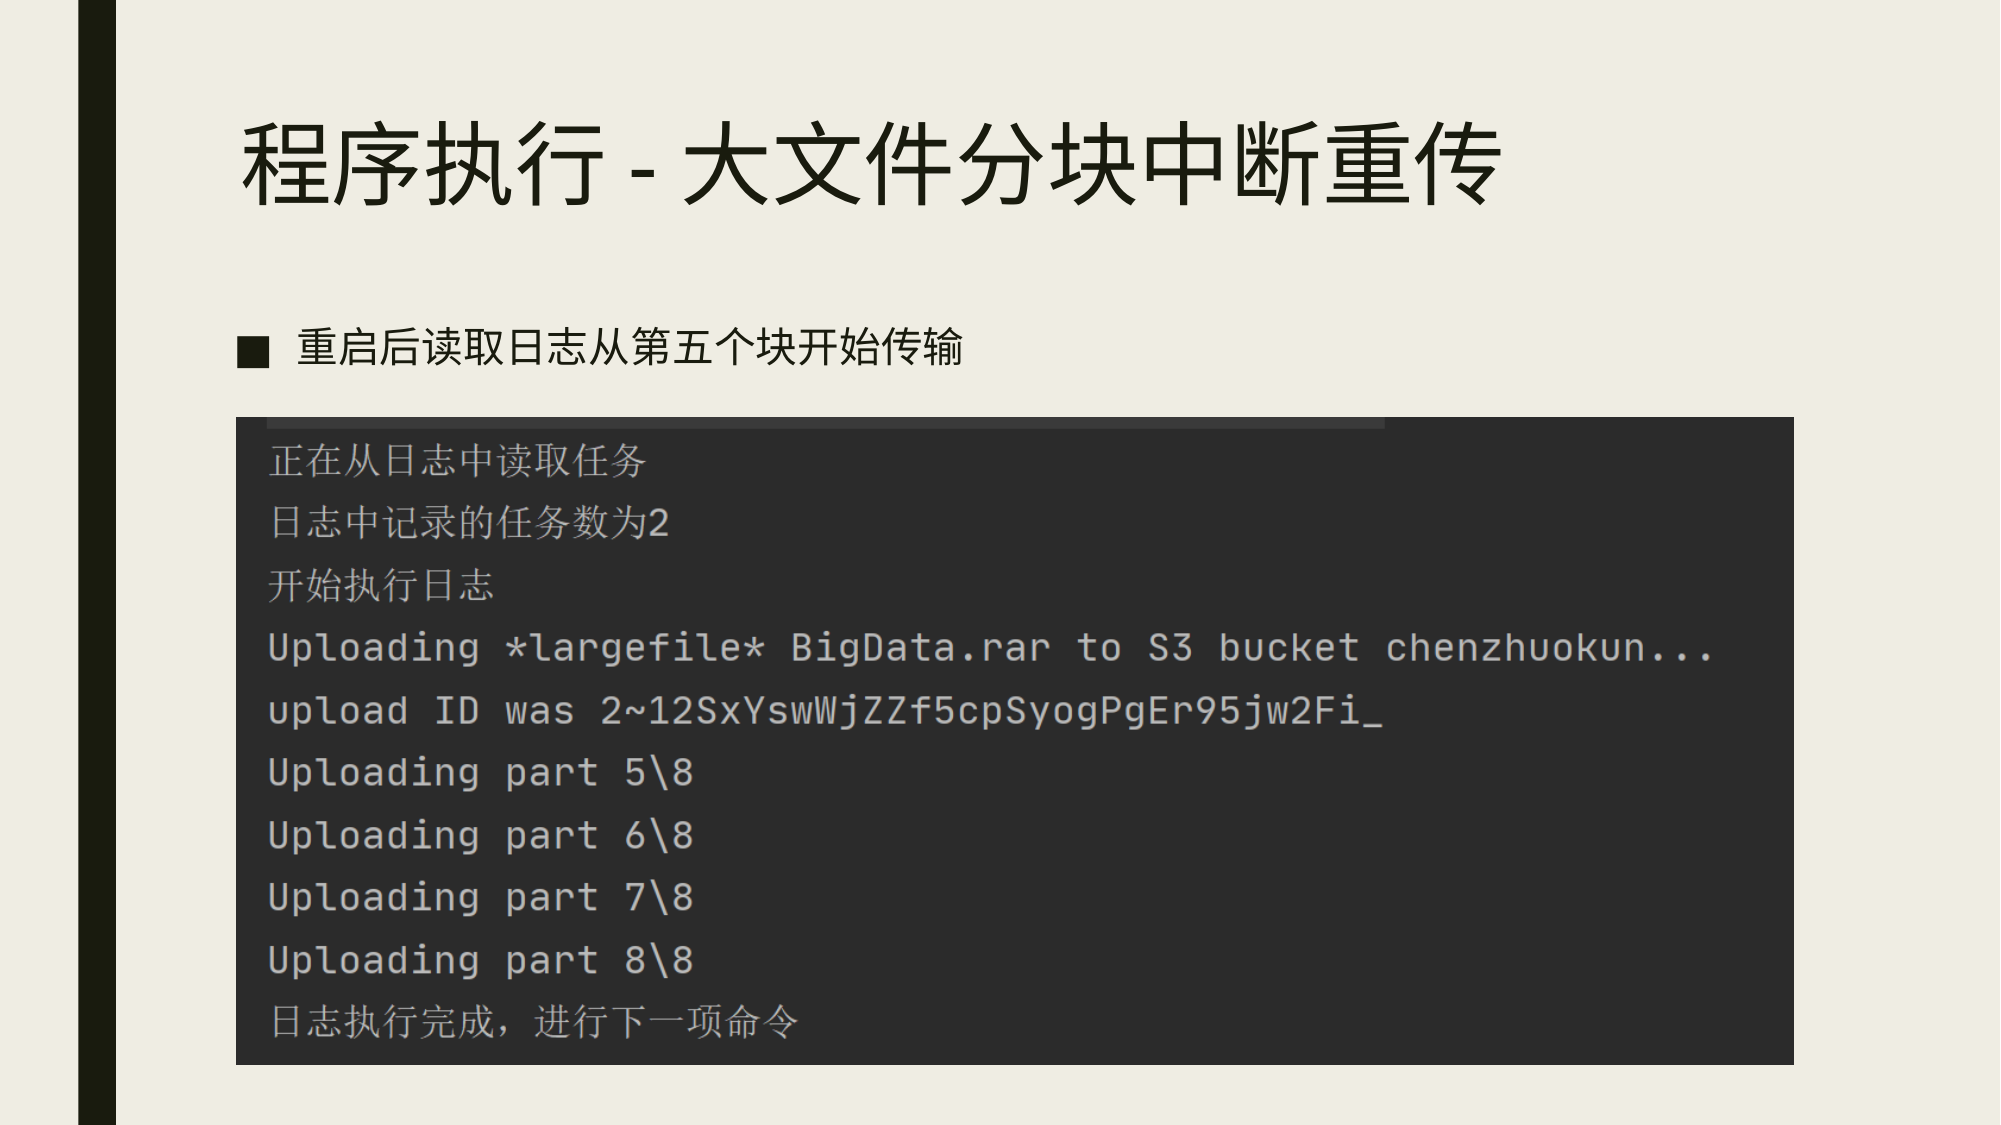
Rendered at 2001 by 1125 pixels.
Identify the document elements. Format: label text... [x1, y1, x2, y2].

picture [236, 417, 1794, 1066]
title 程序执行-大文件分块中断重传 [225, 112, 1800, 357]
list 重启后读取日志从第五个块开始传输 [218, 317, 1794, 905]
